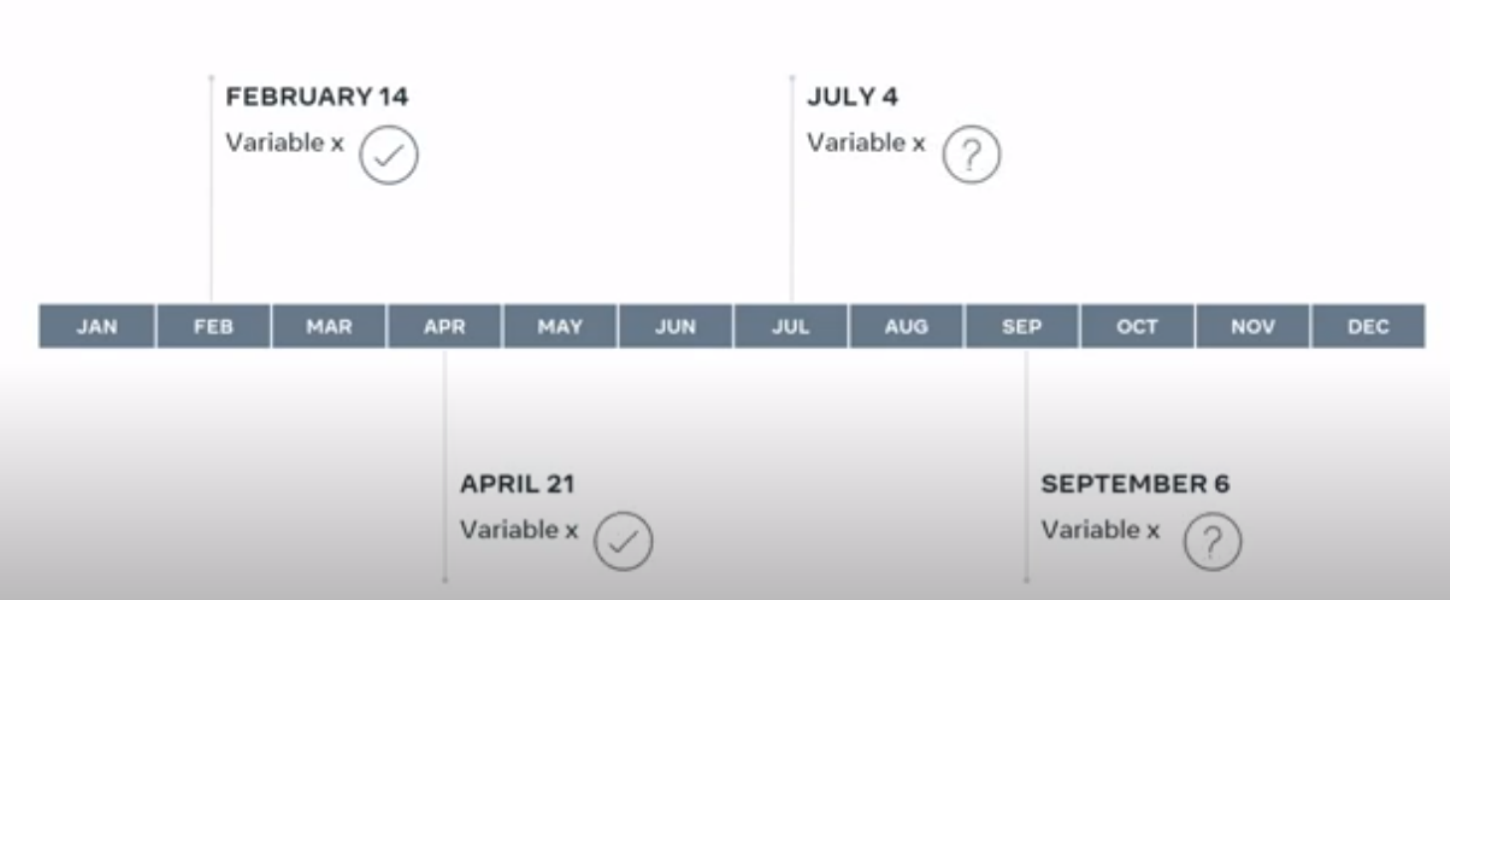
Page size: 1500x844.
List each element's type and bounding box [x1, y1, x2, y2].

picture [0, 0, 1451, 600]
